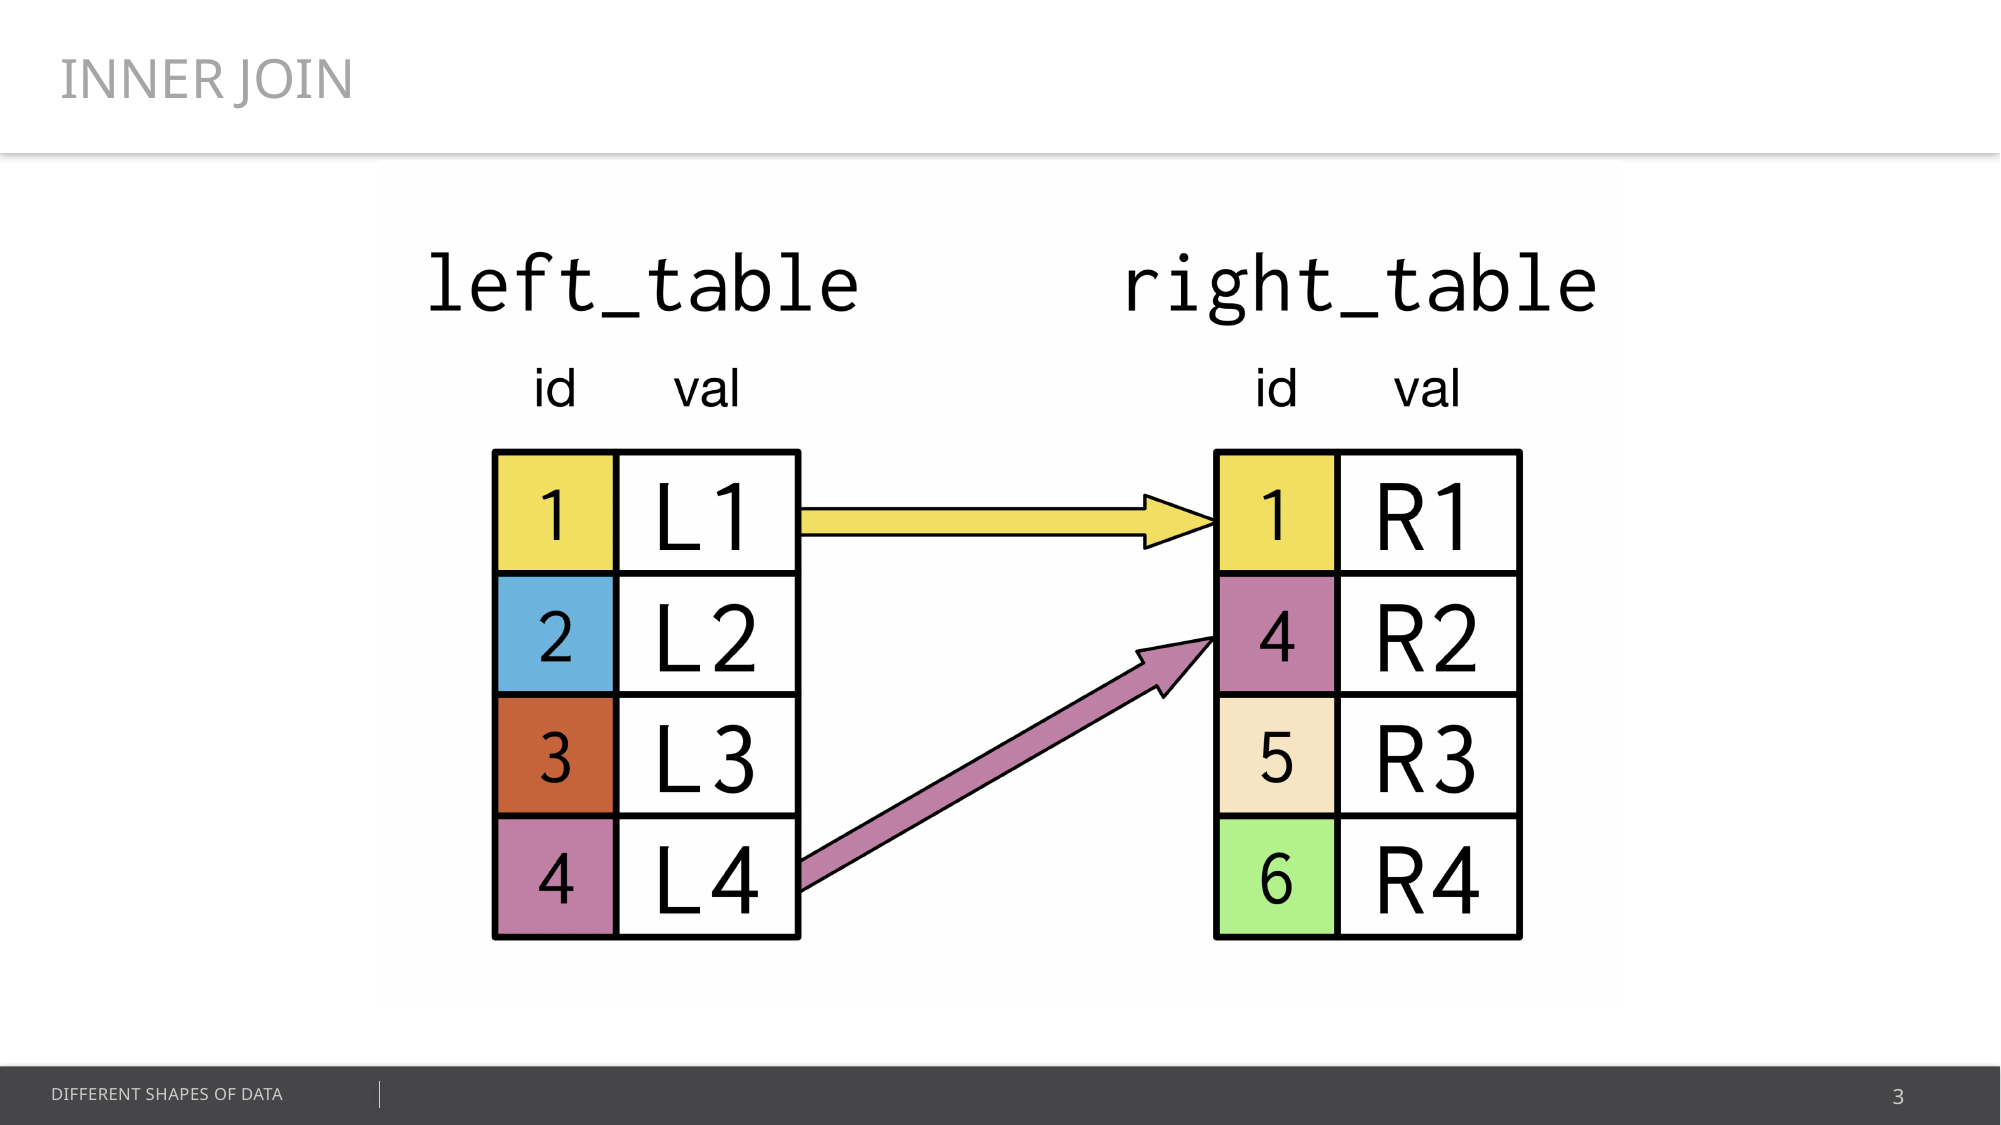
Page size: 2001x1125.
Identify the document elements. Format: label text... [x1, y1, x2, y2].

list INNER JOIN [0, 0, 2000, 153]
picture [380, 159, 1619, 1005]
